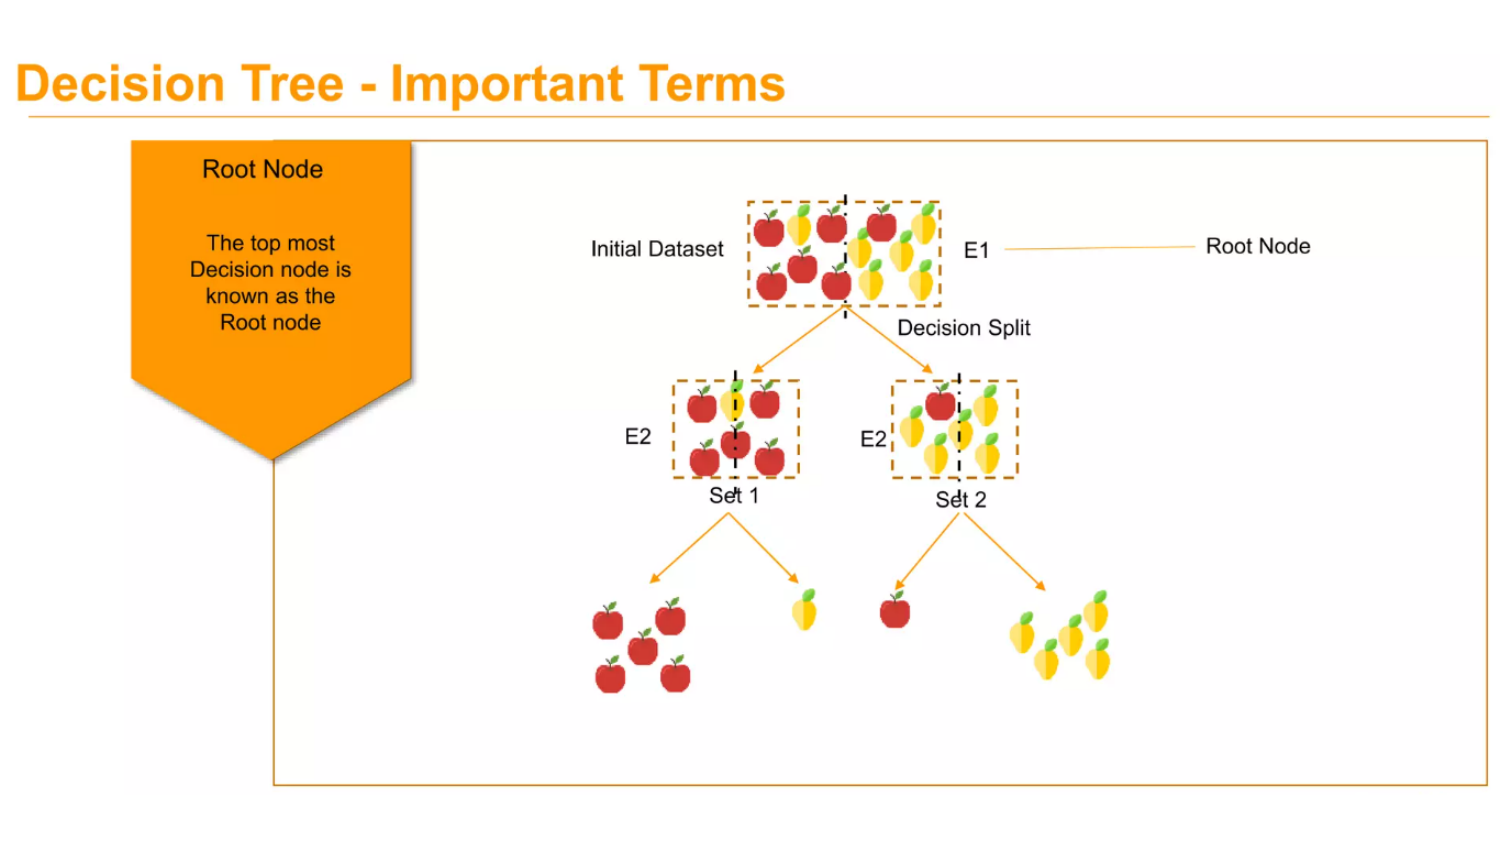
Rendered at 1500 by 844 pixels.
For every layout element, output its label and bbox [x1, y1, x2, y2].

picture [0, 49, 1500, 795]
